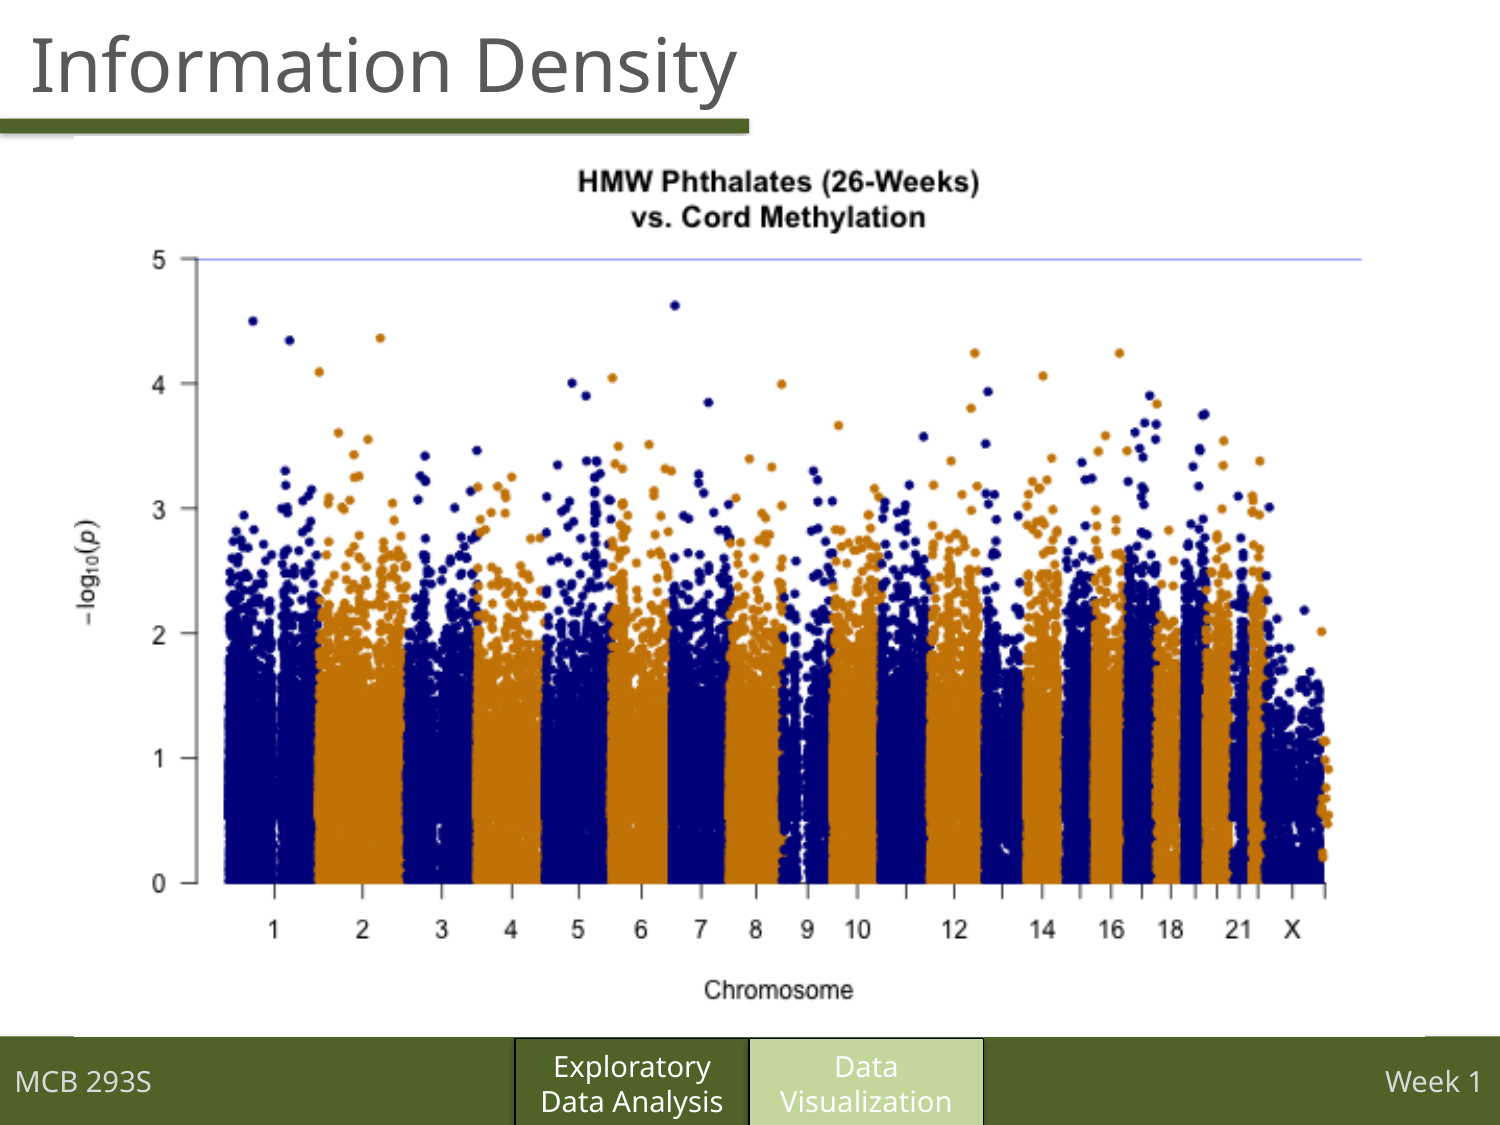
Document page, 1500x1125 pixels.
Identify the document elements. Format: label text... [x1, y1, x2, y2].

picture [73, 136, 1425, 1037]
text_box Data Visualization [749, 1046, 984, 1125]
title Information Density [15, 0, 1485, 126]
text_box MCB 293S [0, 1056, 167, 1106]
text_box [988, 1036, 1500, 1125]
text_box Week 1 [1369, 1056, 1499, 1106]
text_box [0, 1036, 509, 1125]
text_box Exploratory Data Analysis [514, 1046, 743, 1125]
text_box [0, 118, 750, 134]
